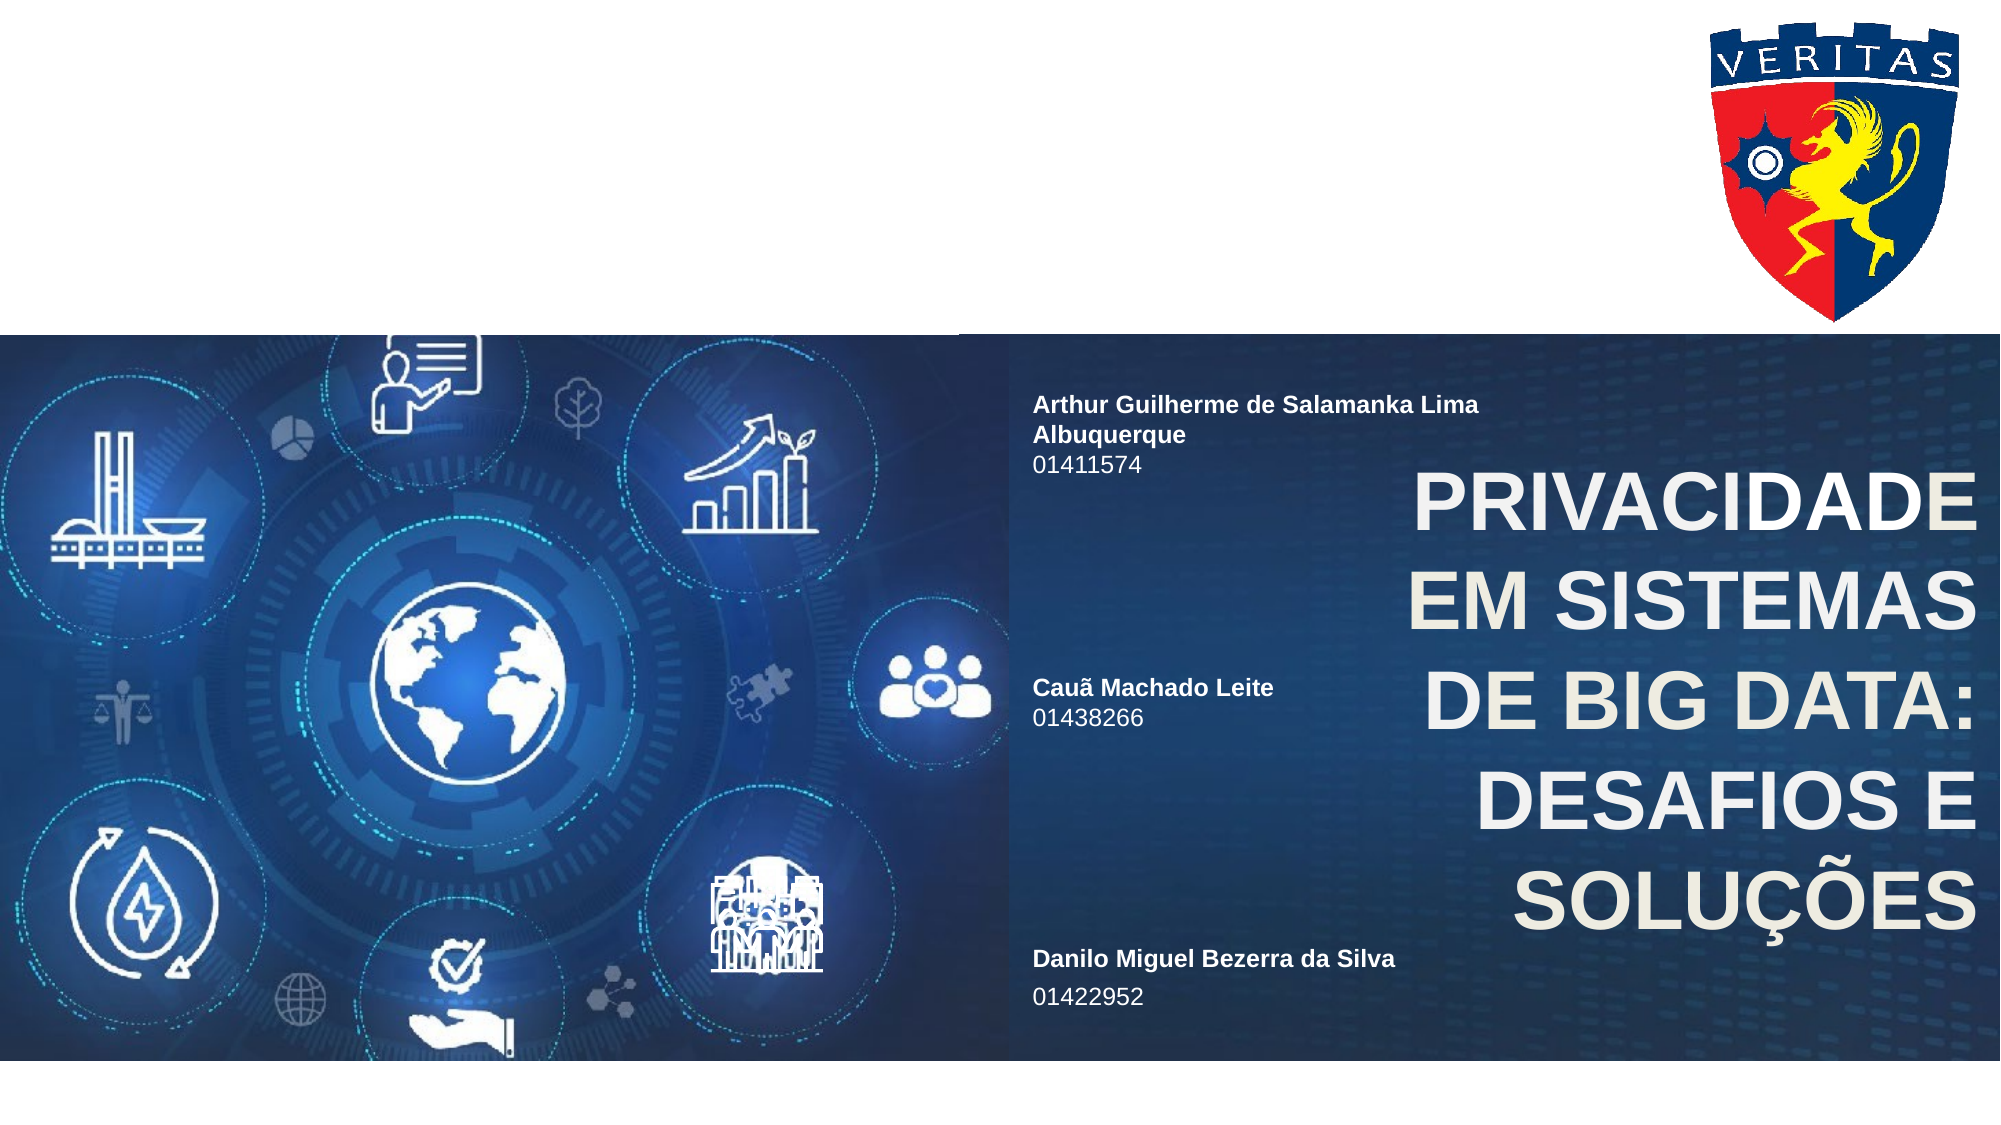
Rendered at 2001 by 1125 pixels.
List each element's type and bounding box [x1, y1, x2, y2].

picture [1608, 15, 2000, 326]
text_box [0, 334, 2000, 1062]
